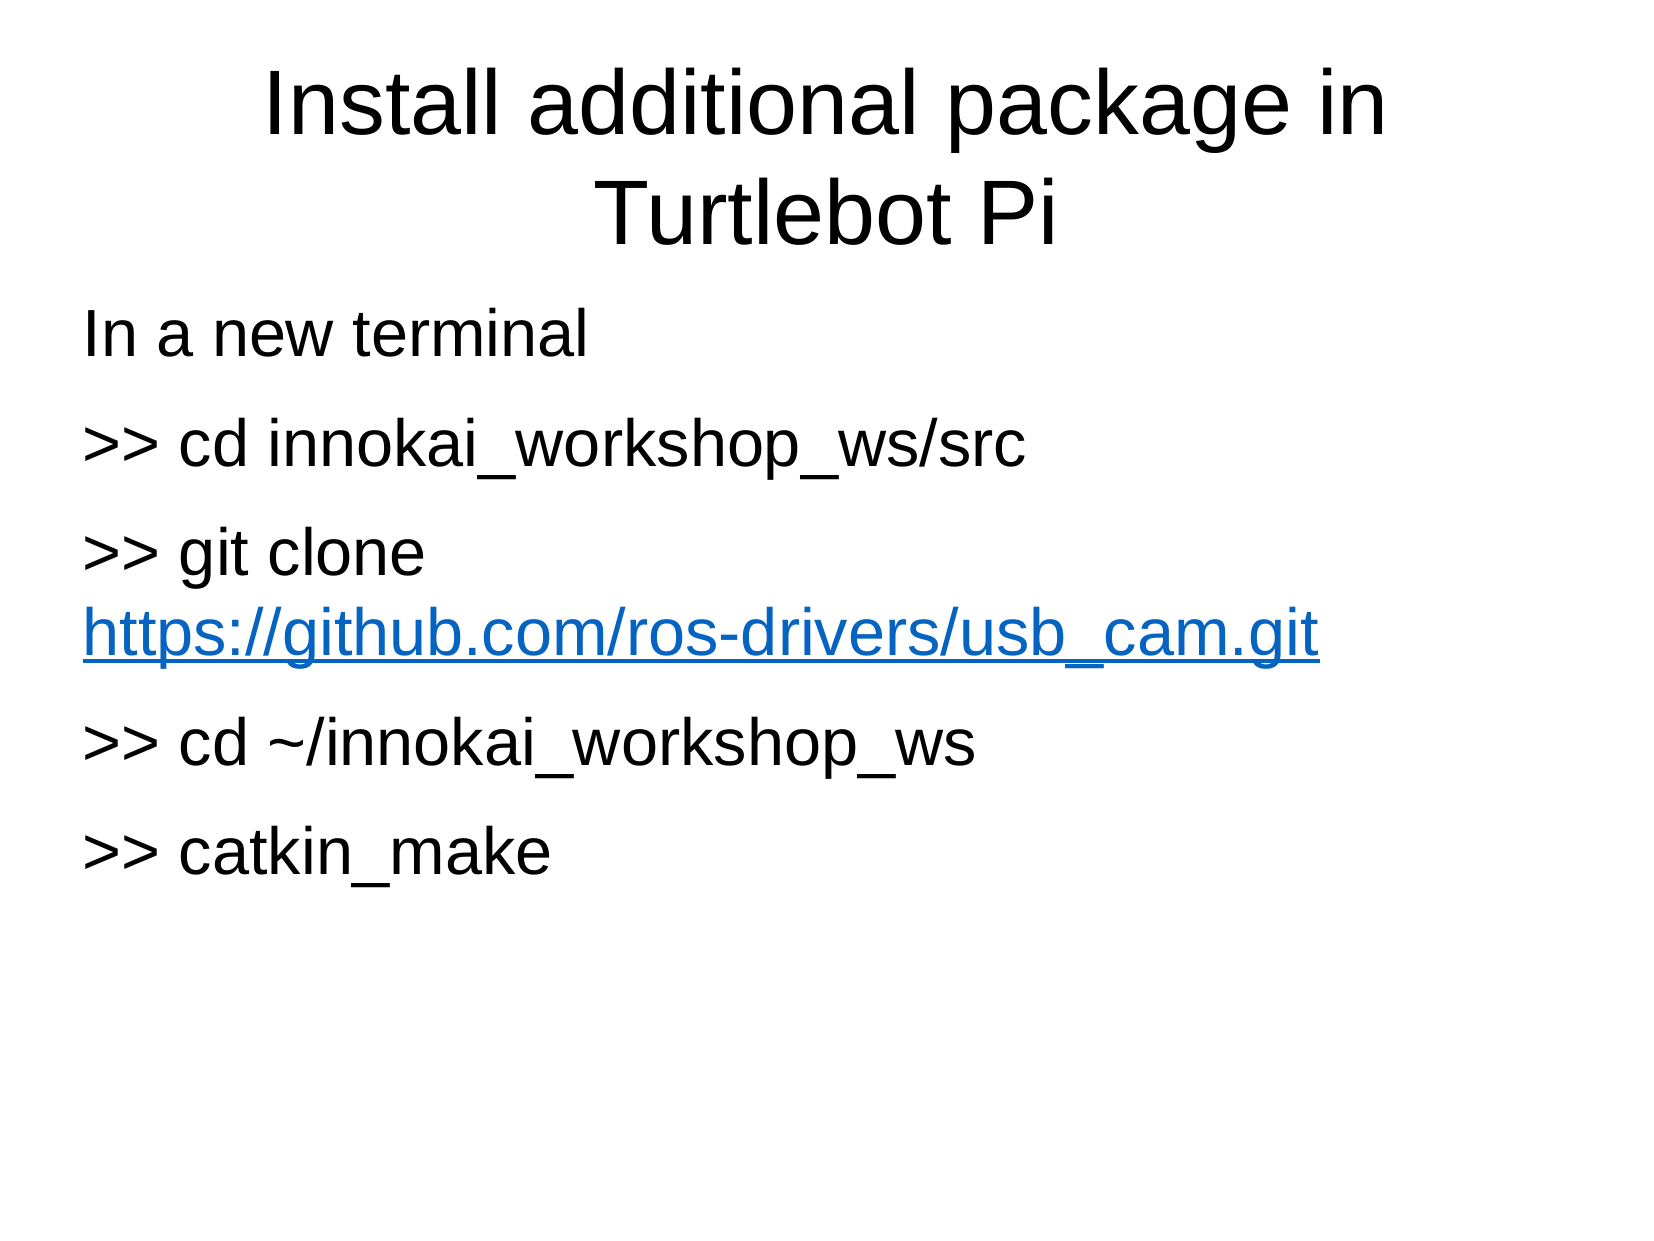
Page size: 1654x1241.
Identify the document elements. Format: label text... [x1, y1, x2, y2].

title Install additional package in Turtlebot Pi [82, 49, 1571, 257]
list In a new terminal >> cd innokai_workshop_ws/src >> git clone https://github.com/ros-drivers/usb_cam.git >> cd ~/innokai_workshop_ws >> catkin_make [82, 290, 1571, 1010]
